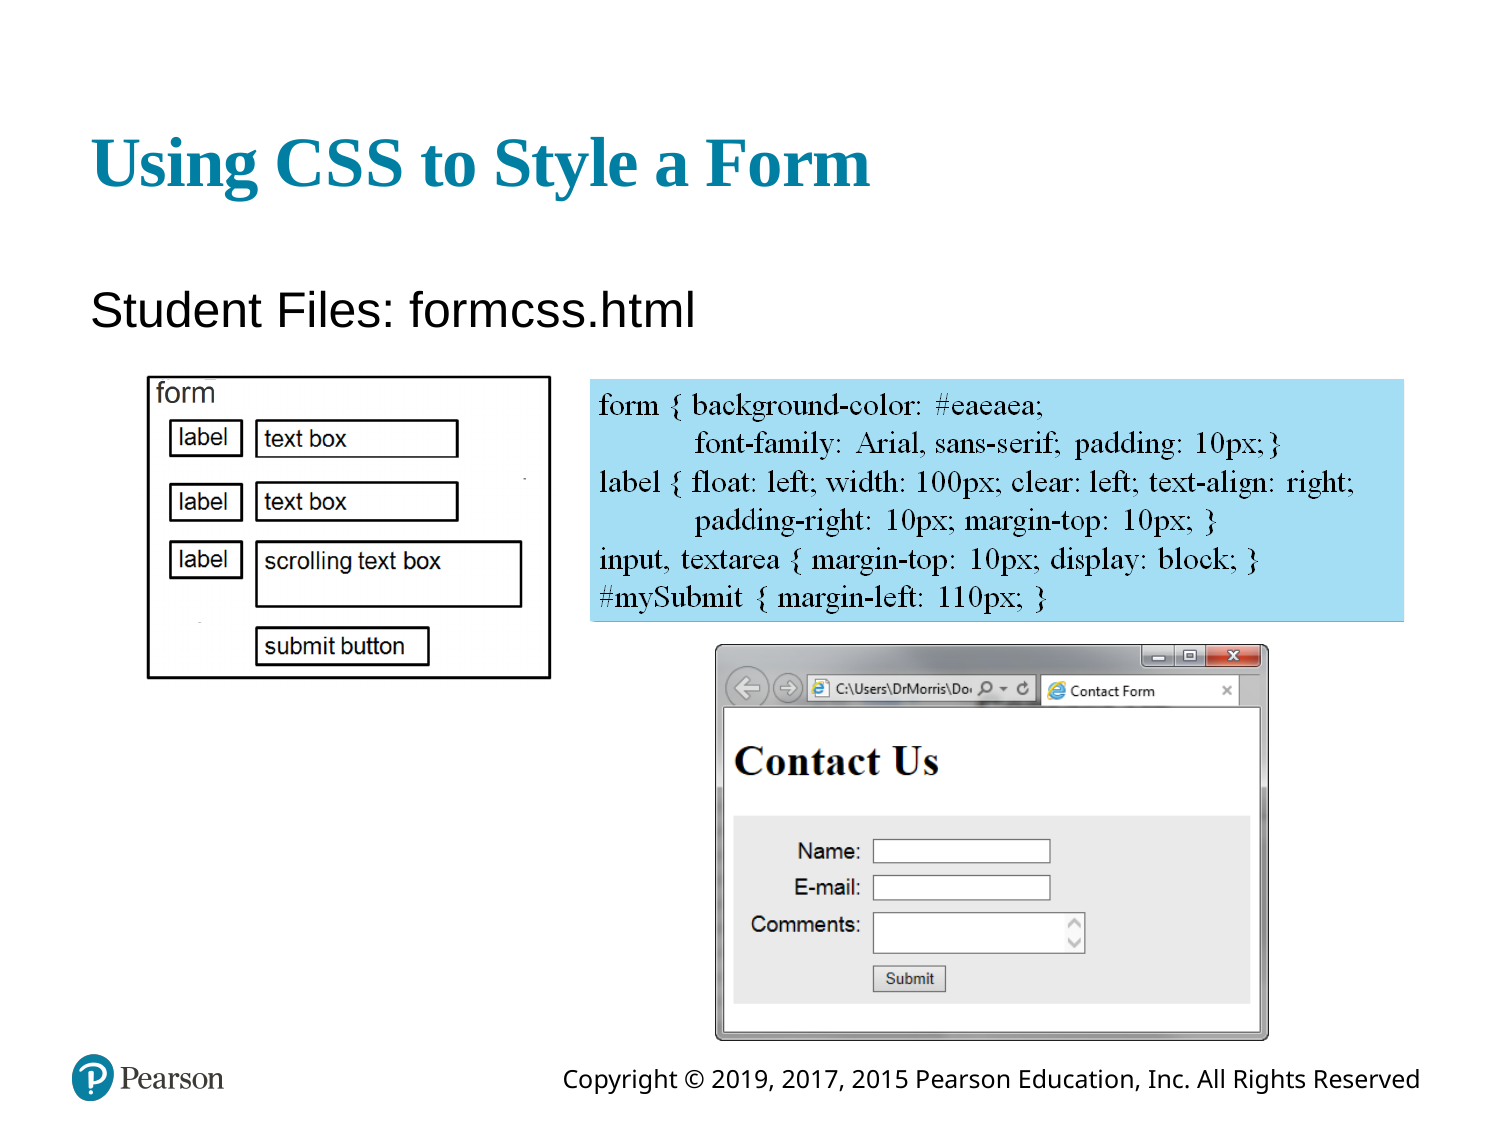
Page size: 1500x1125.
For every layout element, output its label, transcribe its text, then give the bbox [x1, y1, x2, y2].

picture [98, 1054, 224, 1101]
picture [138, 365, 558, 687]
list Student Files: form c s s.h t m l [75, 262, 1425, 355]
picture [72, 1054, 88, 1070]
title Using C S S to Style a Form [75, 35, 1425, 216]
picture [587, 377, 1405, 622]
picture [80, 1063, 106, 1088]
picture [72, 1087, 83, 1101]
picture [715, 644, 1269, 1041]
